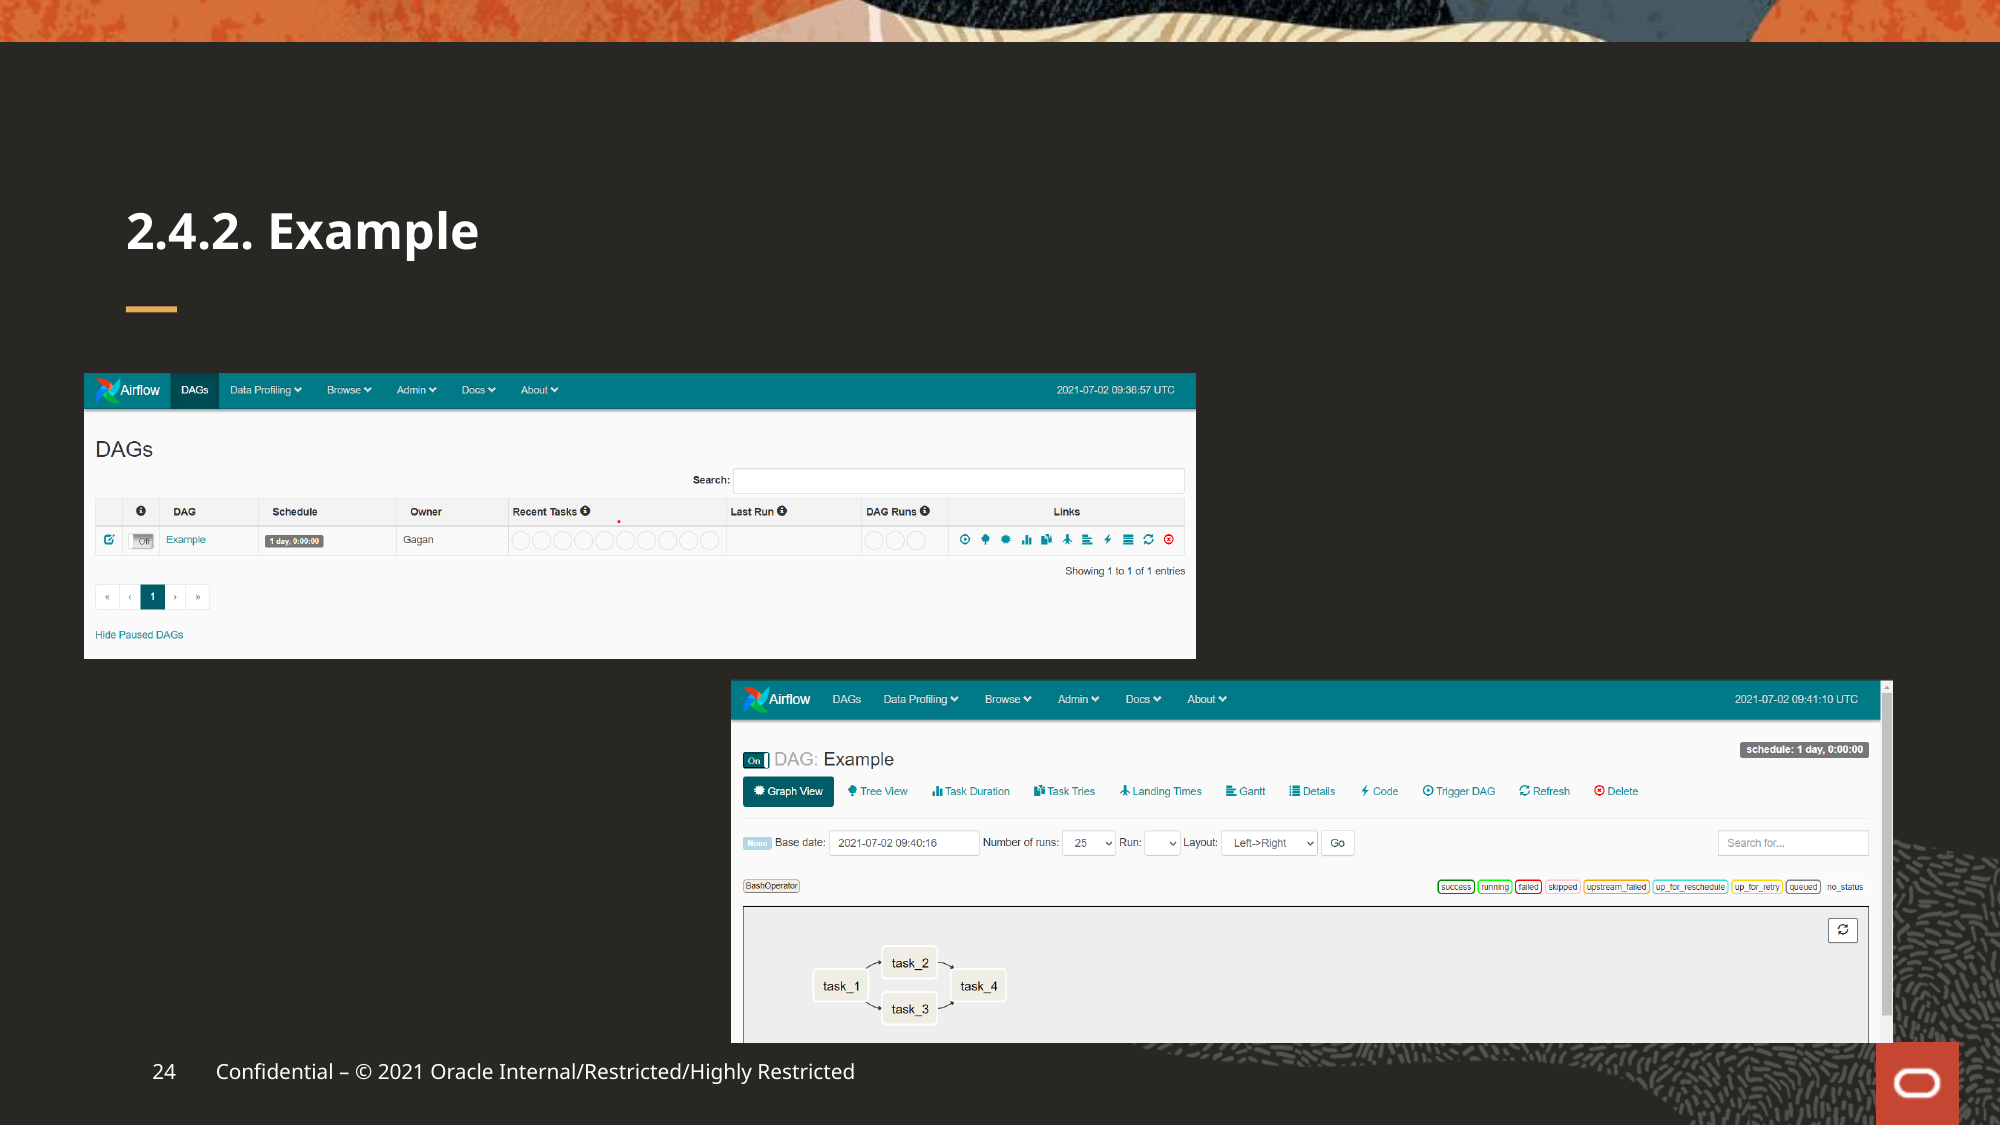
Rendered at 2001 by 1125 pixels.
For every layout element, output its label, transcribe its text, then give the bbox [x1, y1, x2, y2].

footer Confidential – © 2021 Oracle Internal/Restricted/Highly Restricted [201, 1042, 876, 1103]
picture [731, 679, 1959, 1125]
slide_number 24 [137, 1042, 201, 1103]
picture [0, 0, 2000, 42]
title 2.4.2. Example [126, 129, 1748, 269]
picture [84, 373, 1196, 659]
